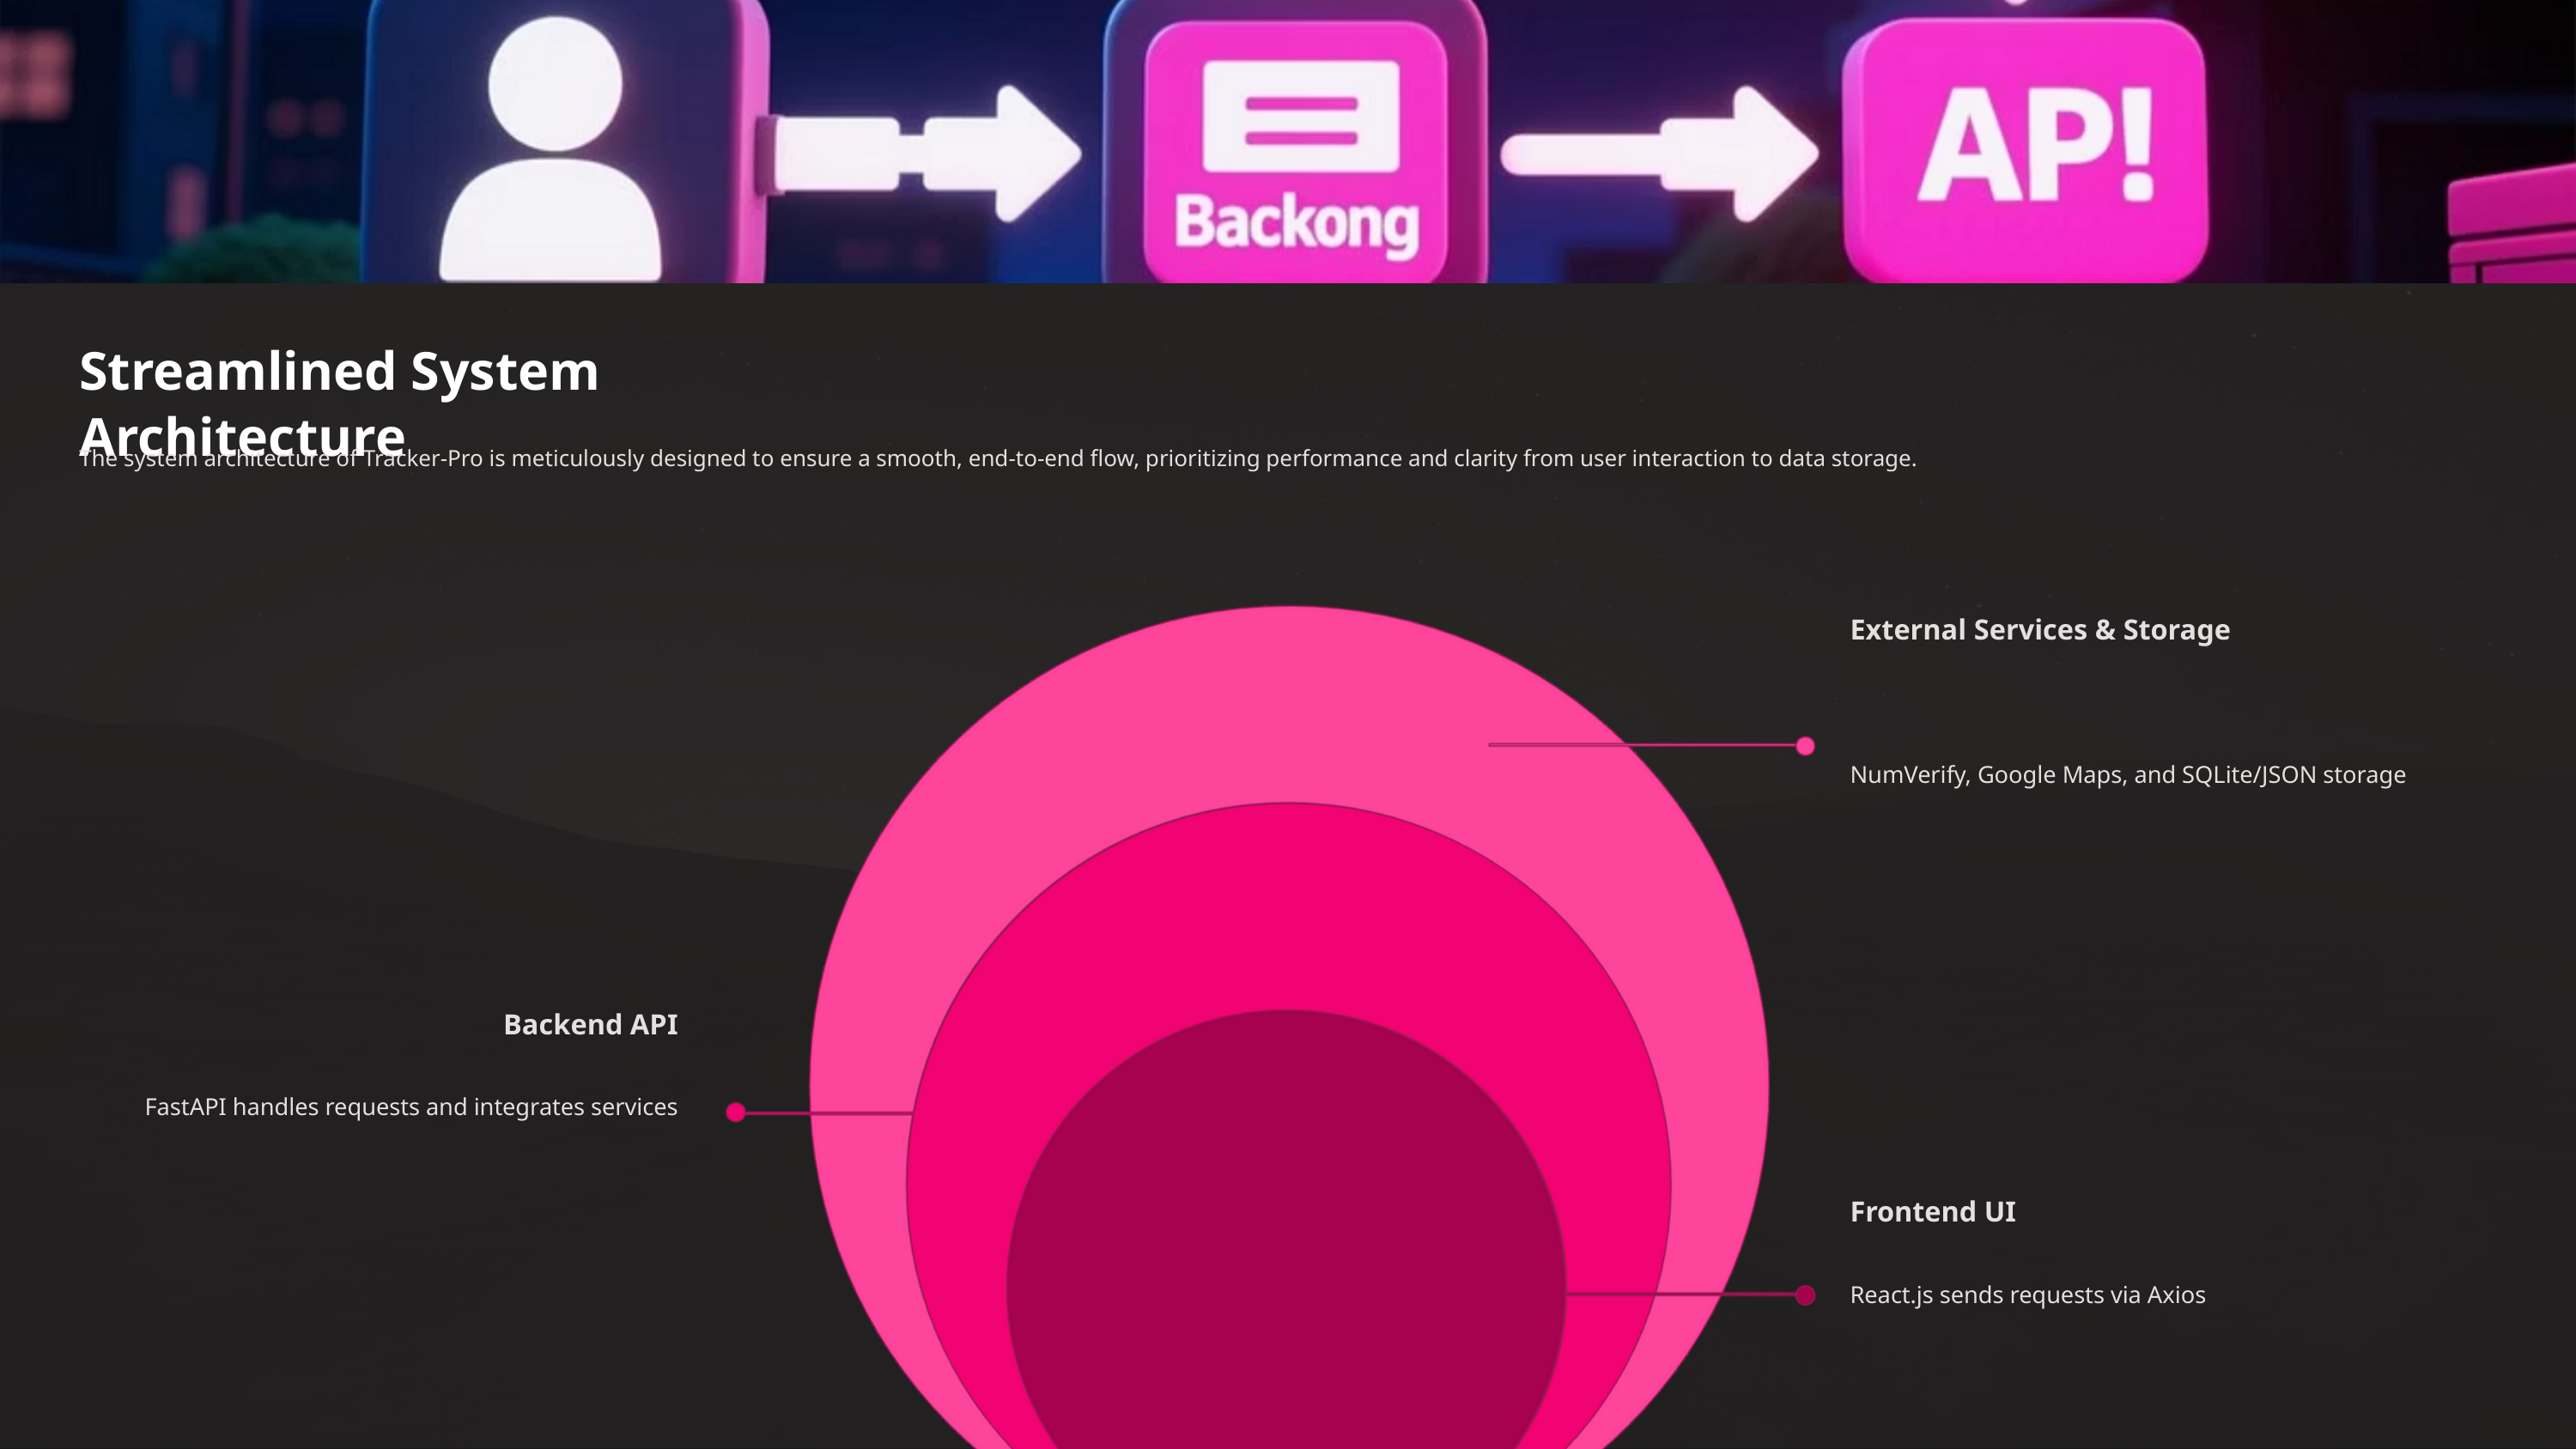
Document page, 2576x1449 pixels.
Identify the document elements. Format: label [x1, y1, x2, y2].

text_box [0, 293, 2576, 1449]
text_box [0, 0, 2576, 284]
text_box [79, 507, 2497, 1449]
